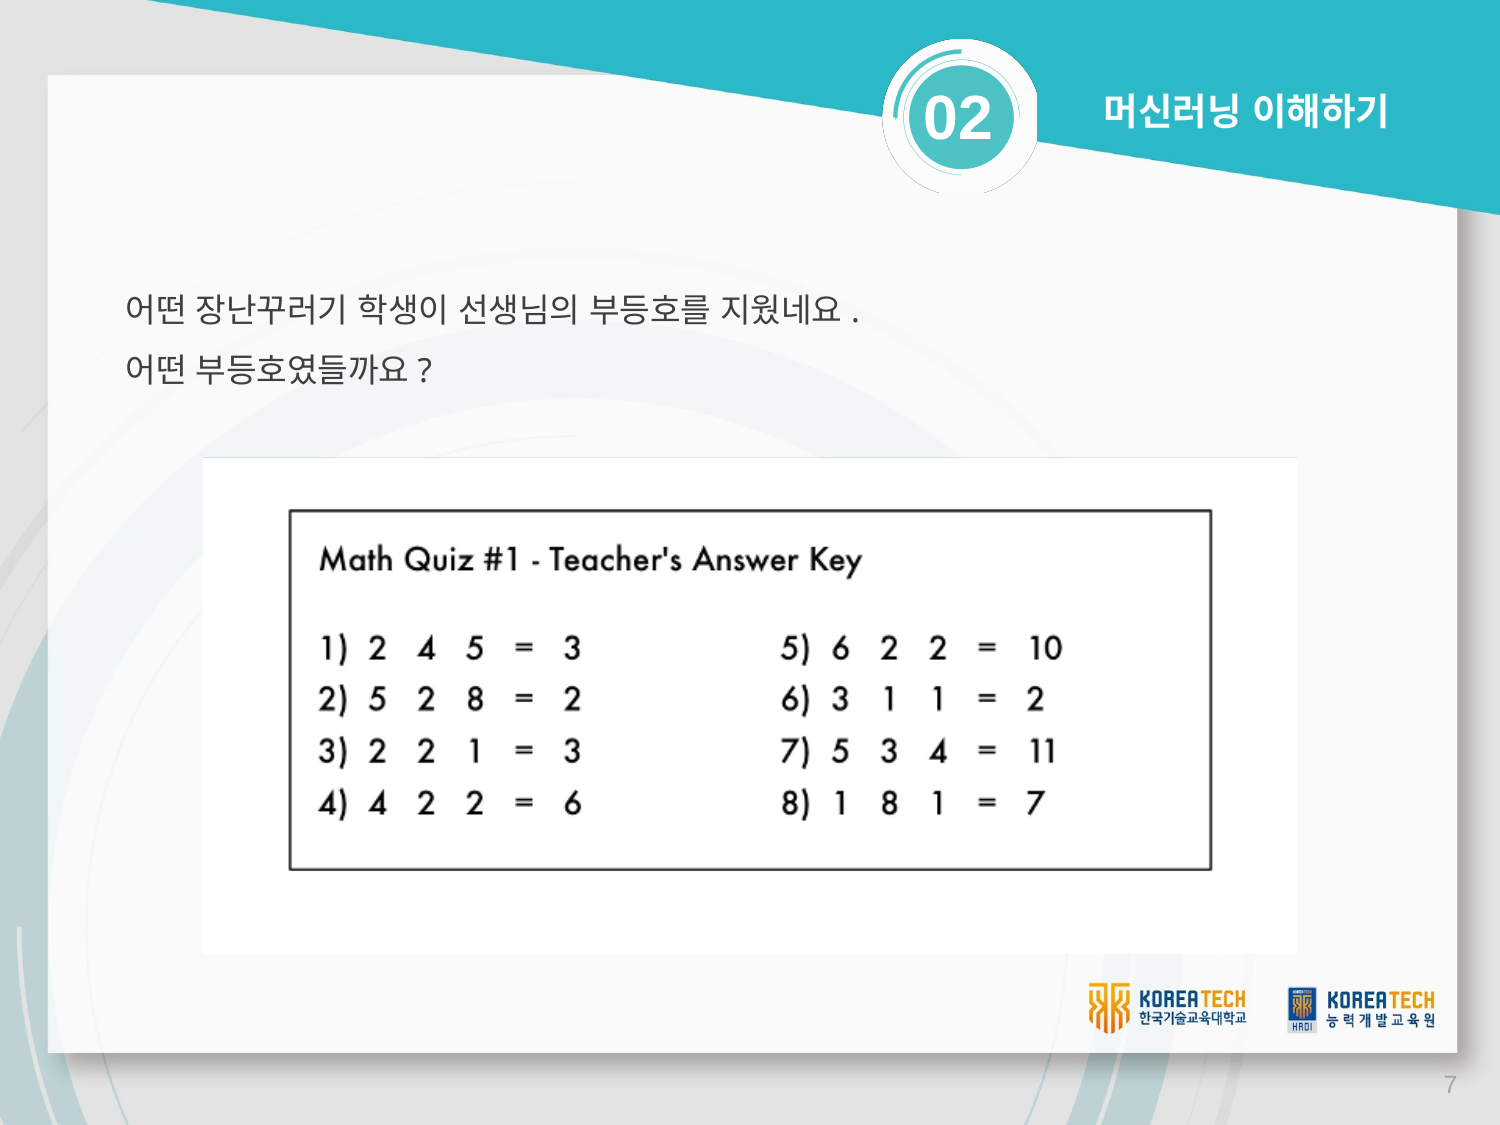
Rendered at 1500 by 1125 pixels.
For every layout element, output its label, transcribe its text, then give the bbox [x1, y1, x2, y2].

picture [0, 0, 1500, 1125]
text_box 어떤 장난꾸러기 학생이 선생님의 부등호를 지웠네요. 어떤 부등호였들까요? [110, 261, 1401, 416]
slide_number 7 [1225, 1053, 1473, 1114]
text_box 머신러닝 이해하기 [1053, 80, 1441, 172]
